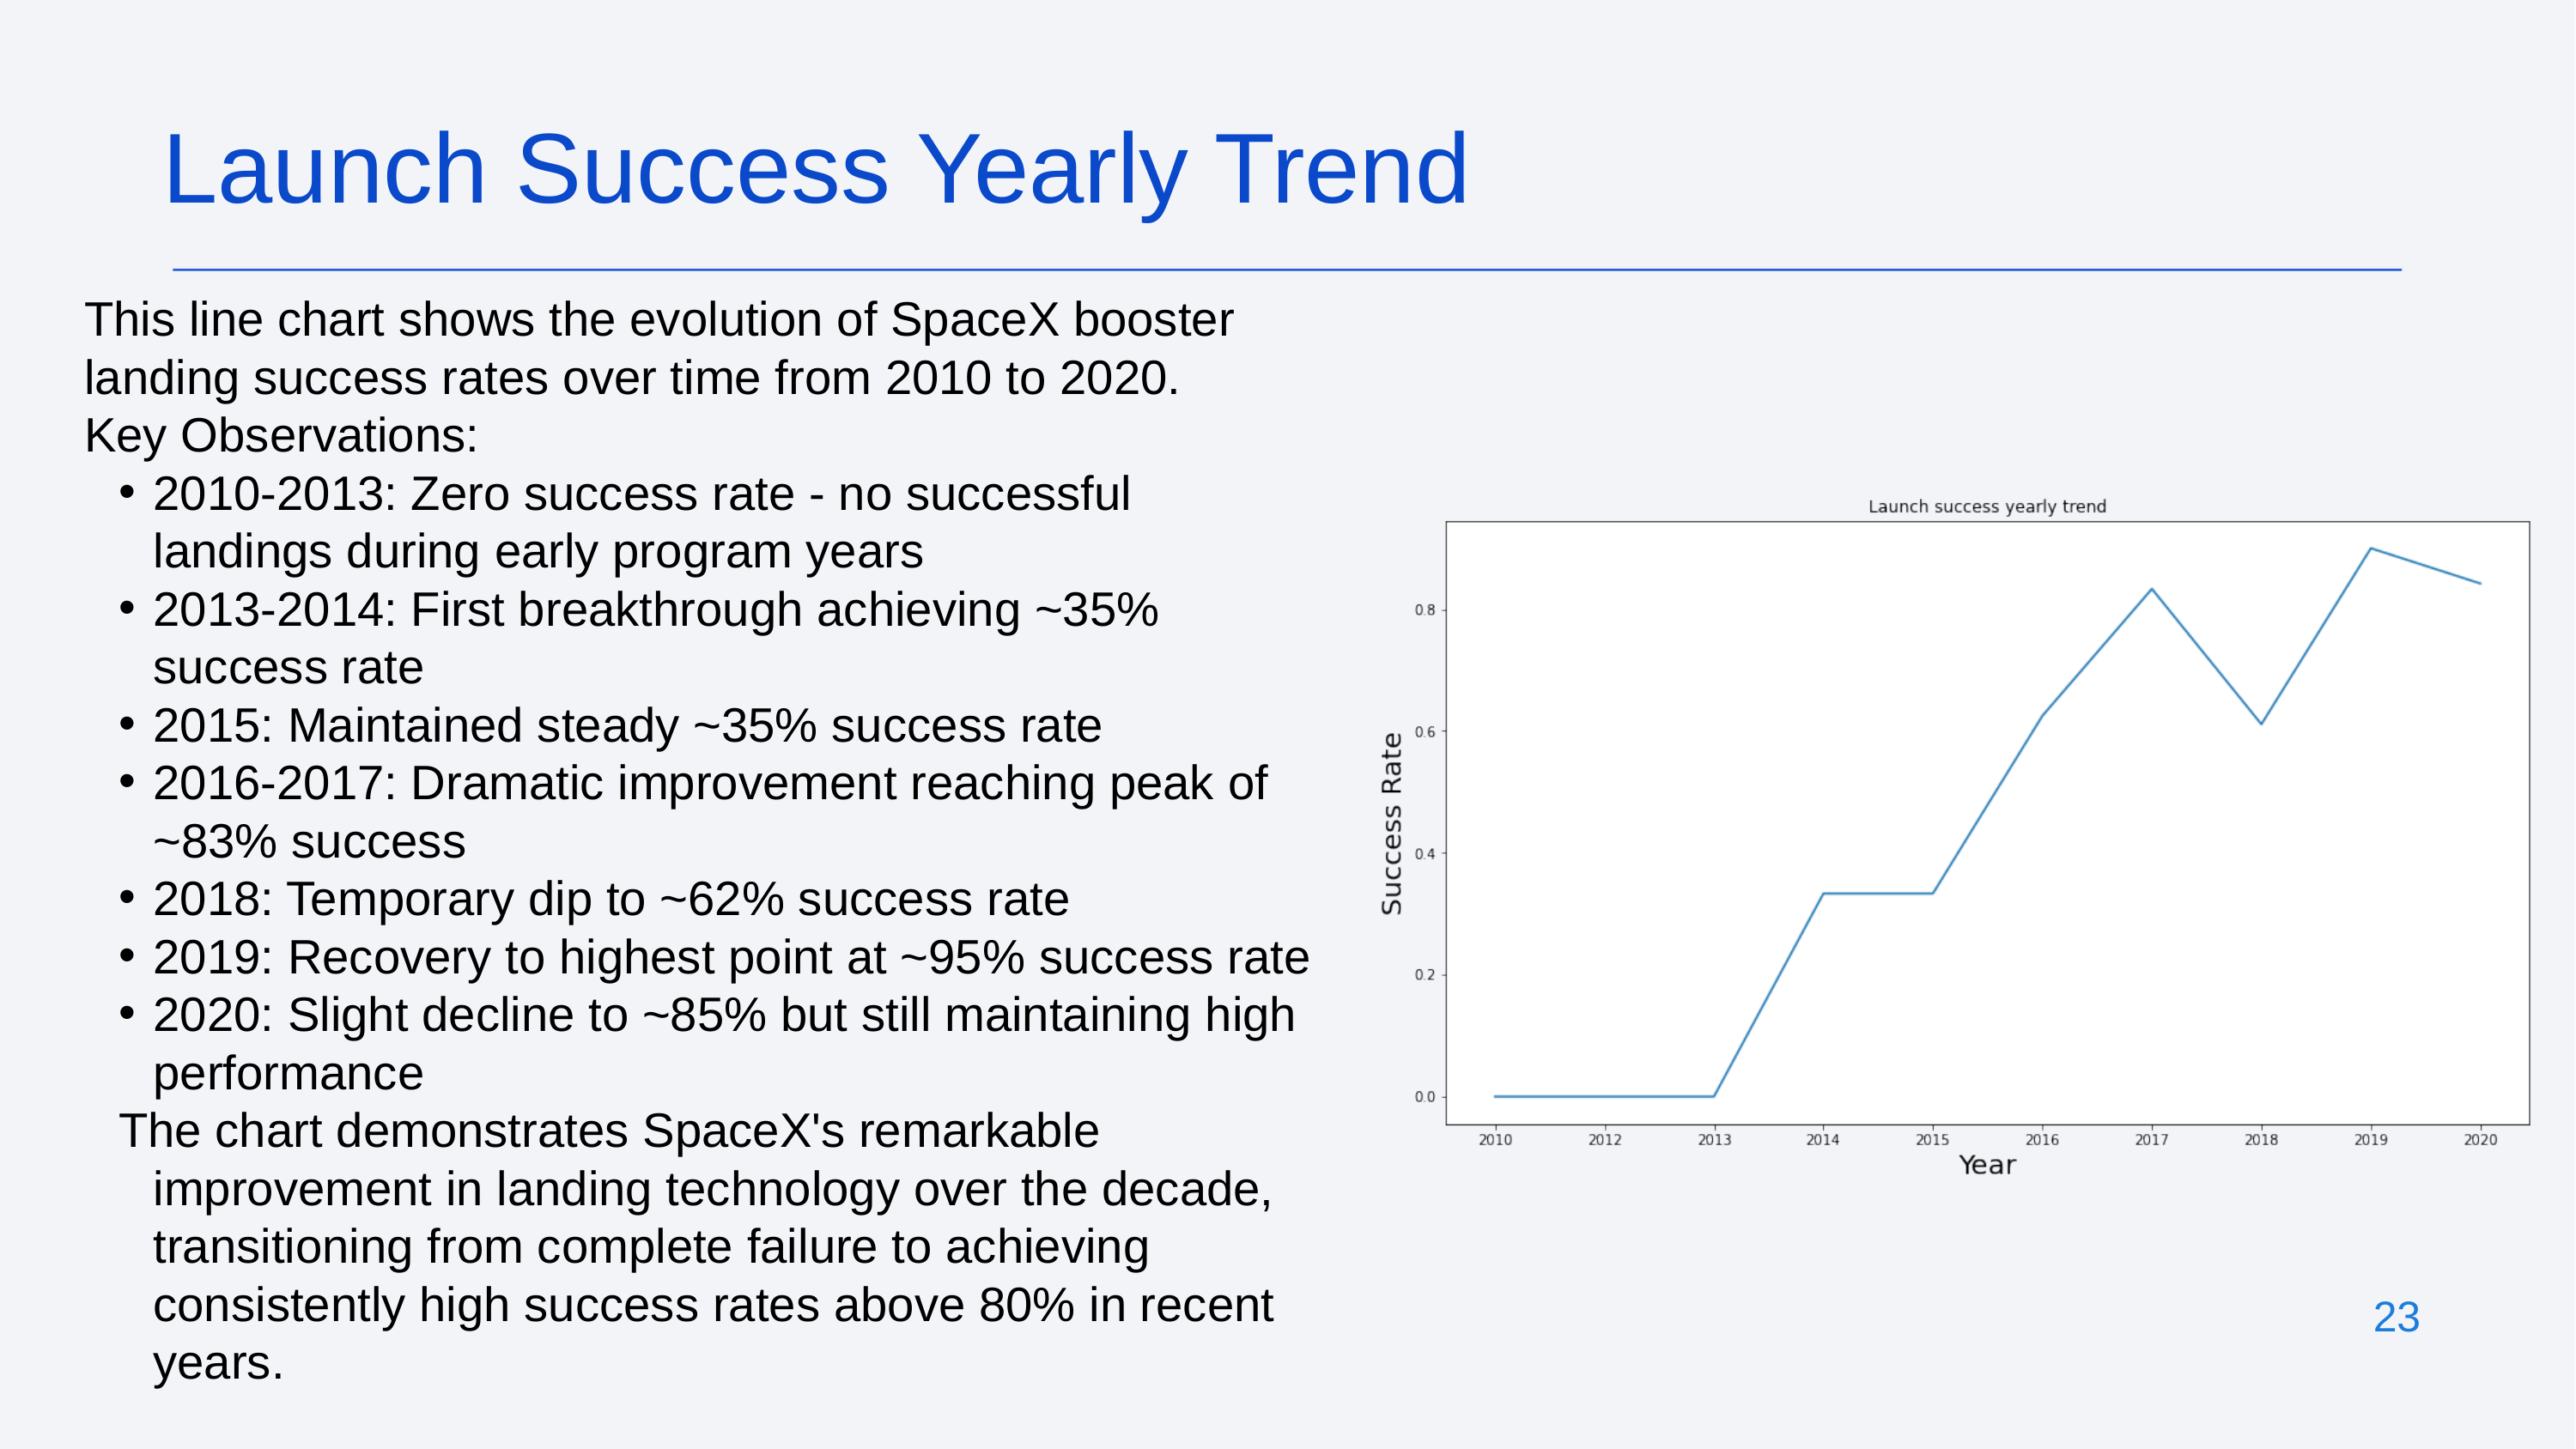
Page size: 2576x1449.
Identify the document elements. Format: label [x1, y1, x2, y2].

text_box [1841, 1272, 2421, 1358]
text_box [0, 0, 2576, 1449]
text_box [84, 312, 1316, 1449]
text_box [162, 113, 2385, 230]
text_box [1371, 489, 2539, 1191]
